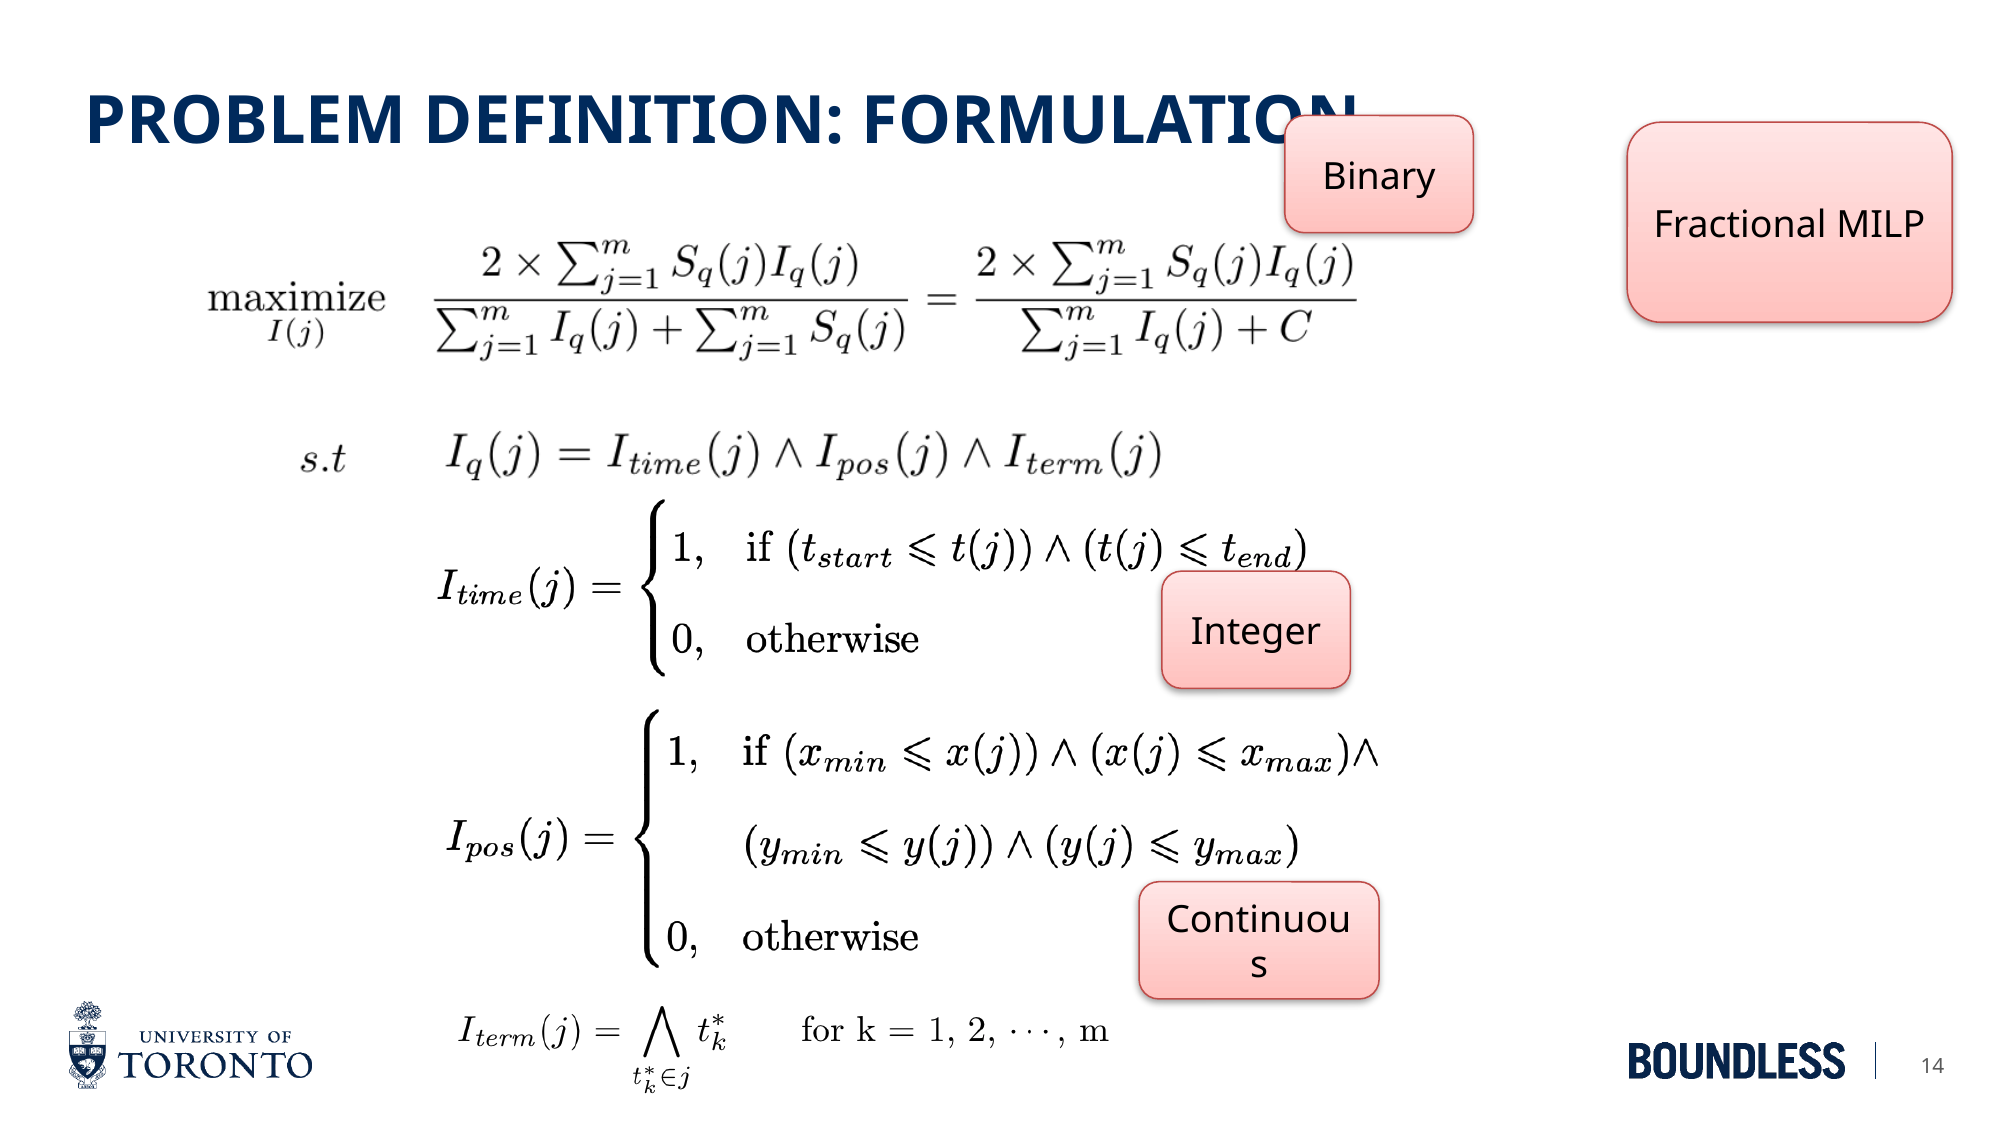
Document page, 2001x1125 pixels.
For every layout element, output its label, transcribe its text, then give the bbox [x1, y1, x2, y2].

text_box Binary [1284, 115, 1474, 233]
title Problem definition: Formulation [69, 50, 1926, 195]
text_box Fractional MILP [1627, 122, 1953, 323]
picture [1629, 1042, 1845, 1079]
slide_number 14 [1896, 1036, 1969, 1097]
picture [69, 1001, 195, 1089]
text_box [195, 228, 1389, 1100]
